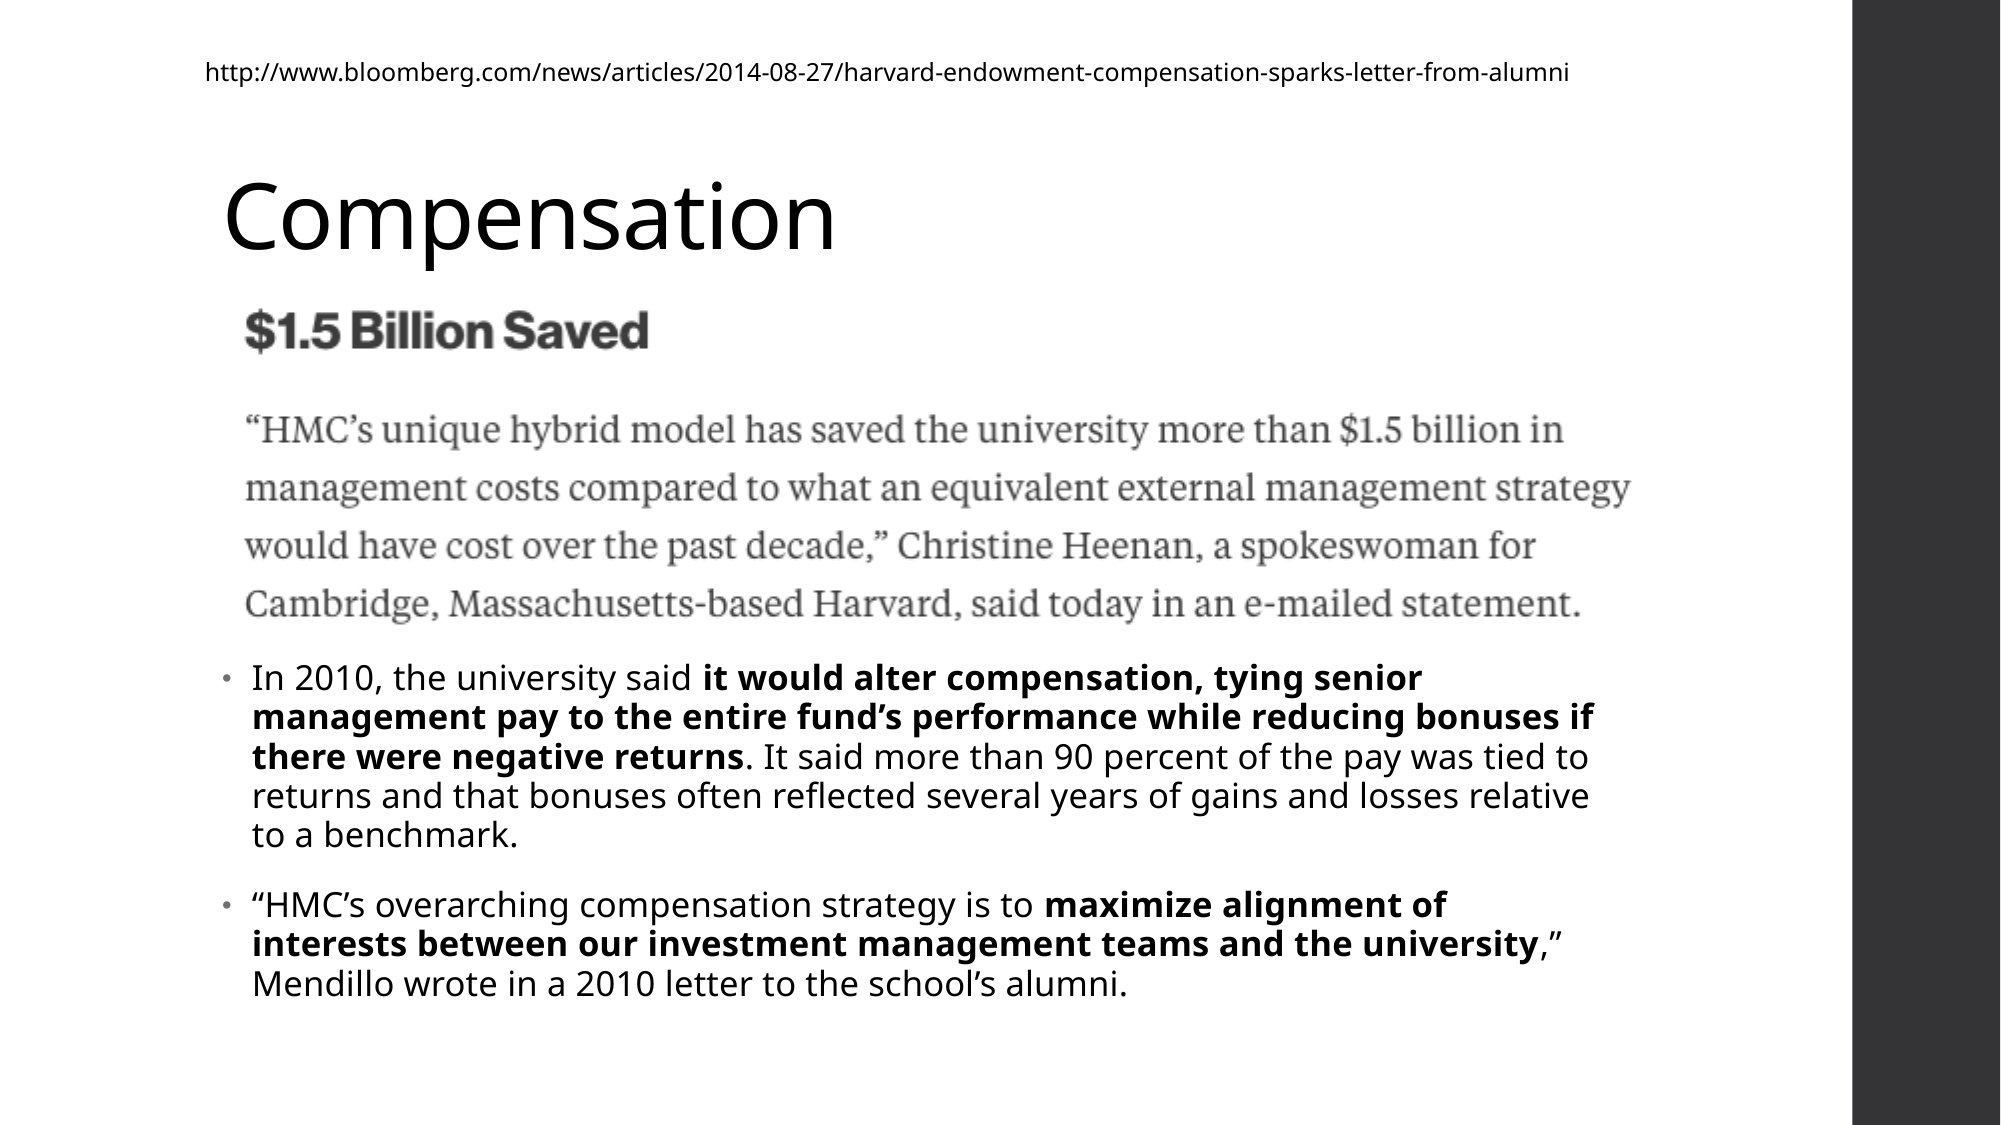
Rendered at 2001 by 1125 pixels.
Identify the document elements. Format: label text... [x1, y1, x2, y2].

picture [229, 277, 1678, 655]
text_box http://www.bloomberg.com/news/articles/2014-08-27/harvard-endowment-compensation-sparks-letter-from-alumni [190, 49, 1588, 94]
title Compensation [206, 60, 1797, 278]
list In 2010, the university said it would alter compensation, tying senior management pay to the entire fund’s performance while reducing bonuses if there were negative returns. It said more than 90 percent of the pay was tied to returns and that bonuses often reflected several years of gains and losses relative to a benchmark. “HMC’s overarching compensation strategy is to maximize alignment of interests between our investment management teams and the university,” Mendillo wrote in a 2010 letter to the school’s alumni. [206, 299, 1617, 1014]
